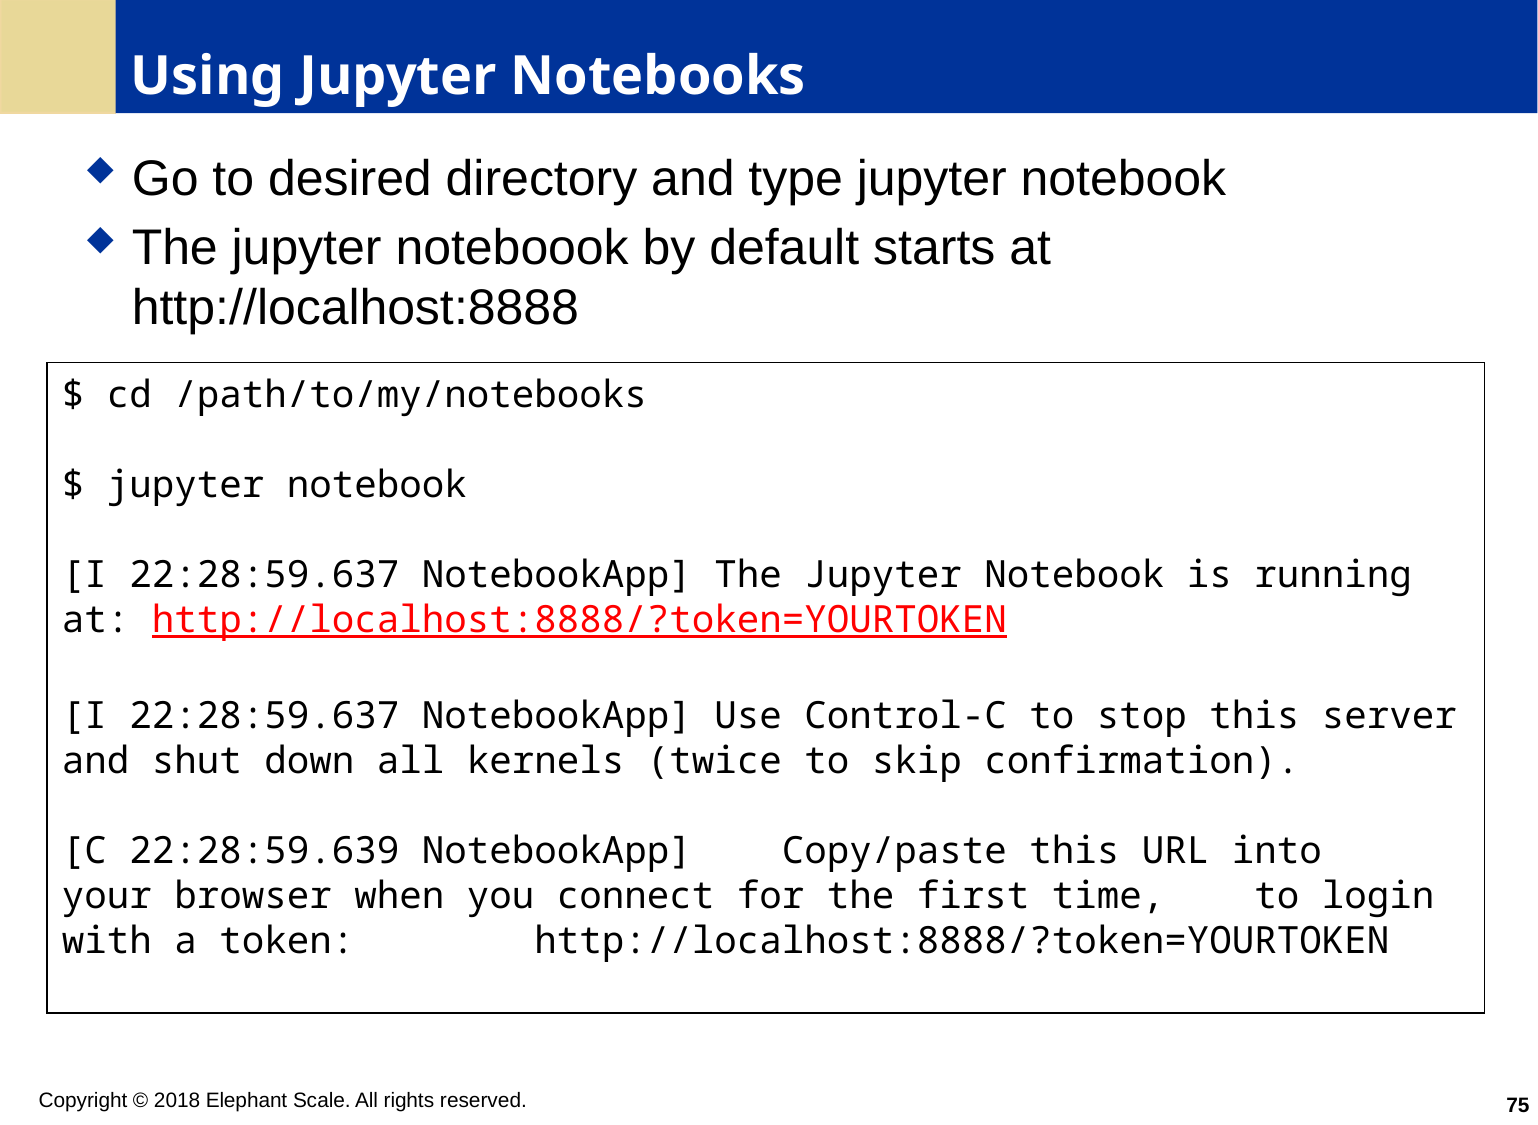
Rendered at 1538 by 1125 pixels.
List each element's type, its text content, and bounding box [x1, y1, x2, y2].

footer Copyright © 2018 Elephant Scale. All rights reserved. [38, 1088, 932, 1112]
text_box $ cd /path/to/my/notebooks $ jupyter notebook [I 22:28:59.637 NotebookApp] The Jupyter Notebook is running at: http://localhost:8888/?token=YOURTOKEN [I 22:28:59.637 NotebookApp] Use Control-C to stop this server and shut down all kernels (twice to skip confirmation). [C 22:28:59.639 NotebookApp] Copy/paste this URL into your browser when you connect for the first time, to login with a token: http://localhost:8888/?token=YOURTOKEN [47, 362, 1485, 1014]
title Using Jupyter Notebooks [115, 0, 1538, 114]
slide_number 75 [1439, 1079, 1530, 1117]
picture [0, 0, 115, 114]
list Go to desired directory and type jupyter notebook The jupyter noteboook by default starts at http://localhost:8888 [68, 137, 1494, 1051]
